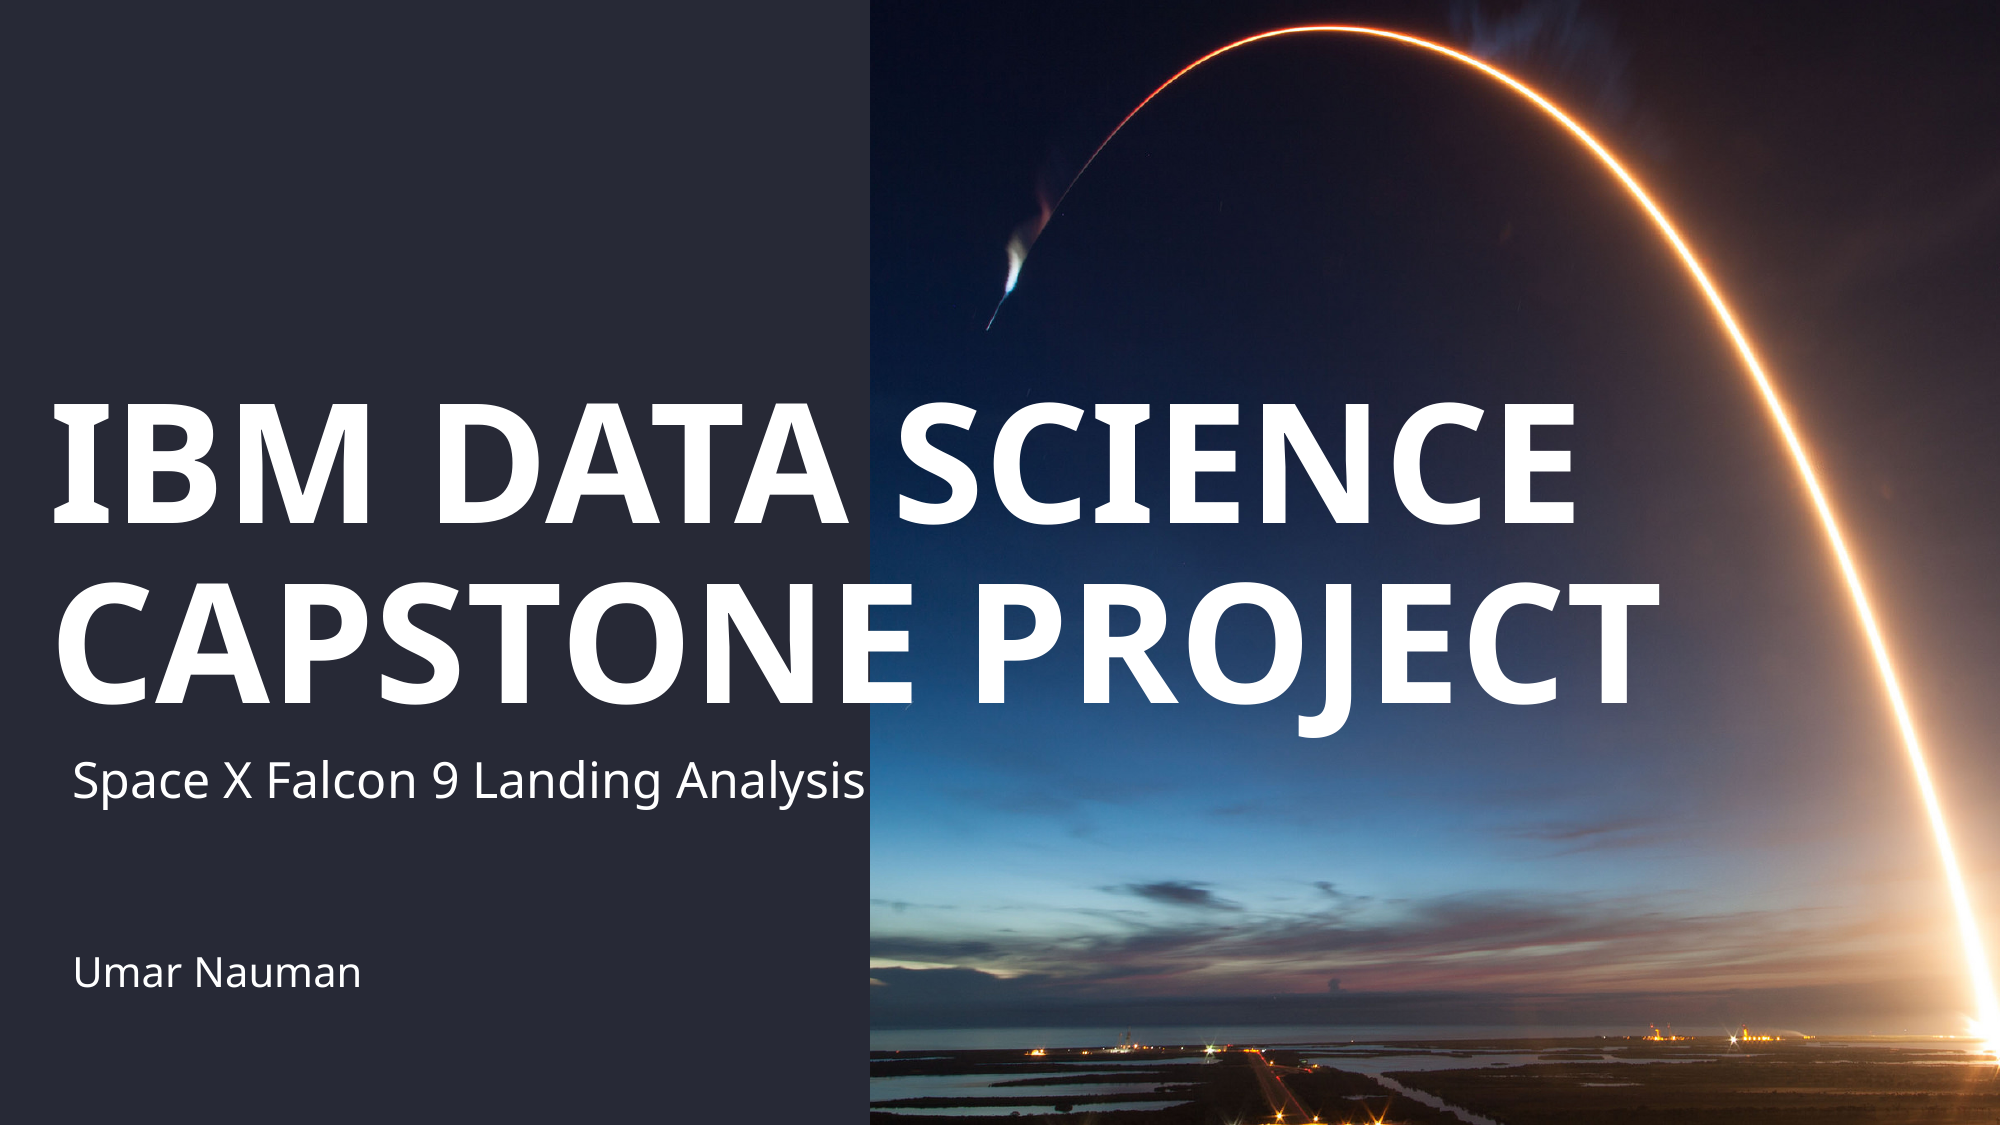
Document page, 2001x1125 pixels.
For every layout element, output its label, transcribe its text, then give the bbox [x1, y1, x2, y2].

picture [869, 0, 2000, 1125]
title IBM Data Science Capstone Project [43, 376, 869, 740]
subtitle Space X Falcon 9 Landing Analysis Umar Nauman [66, 748, 869, 999]
